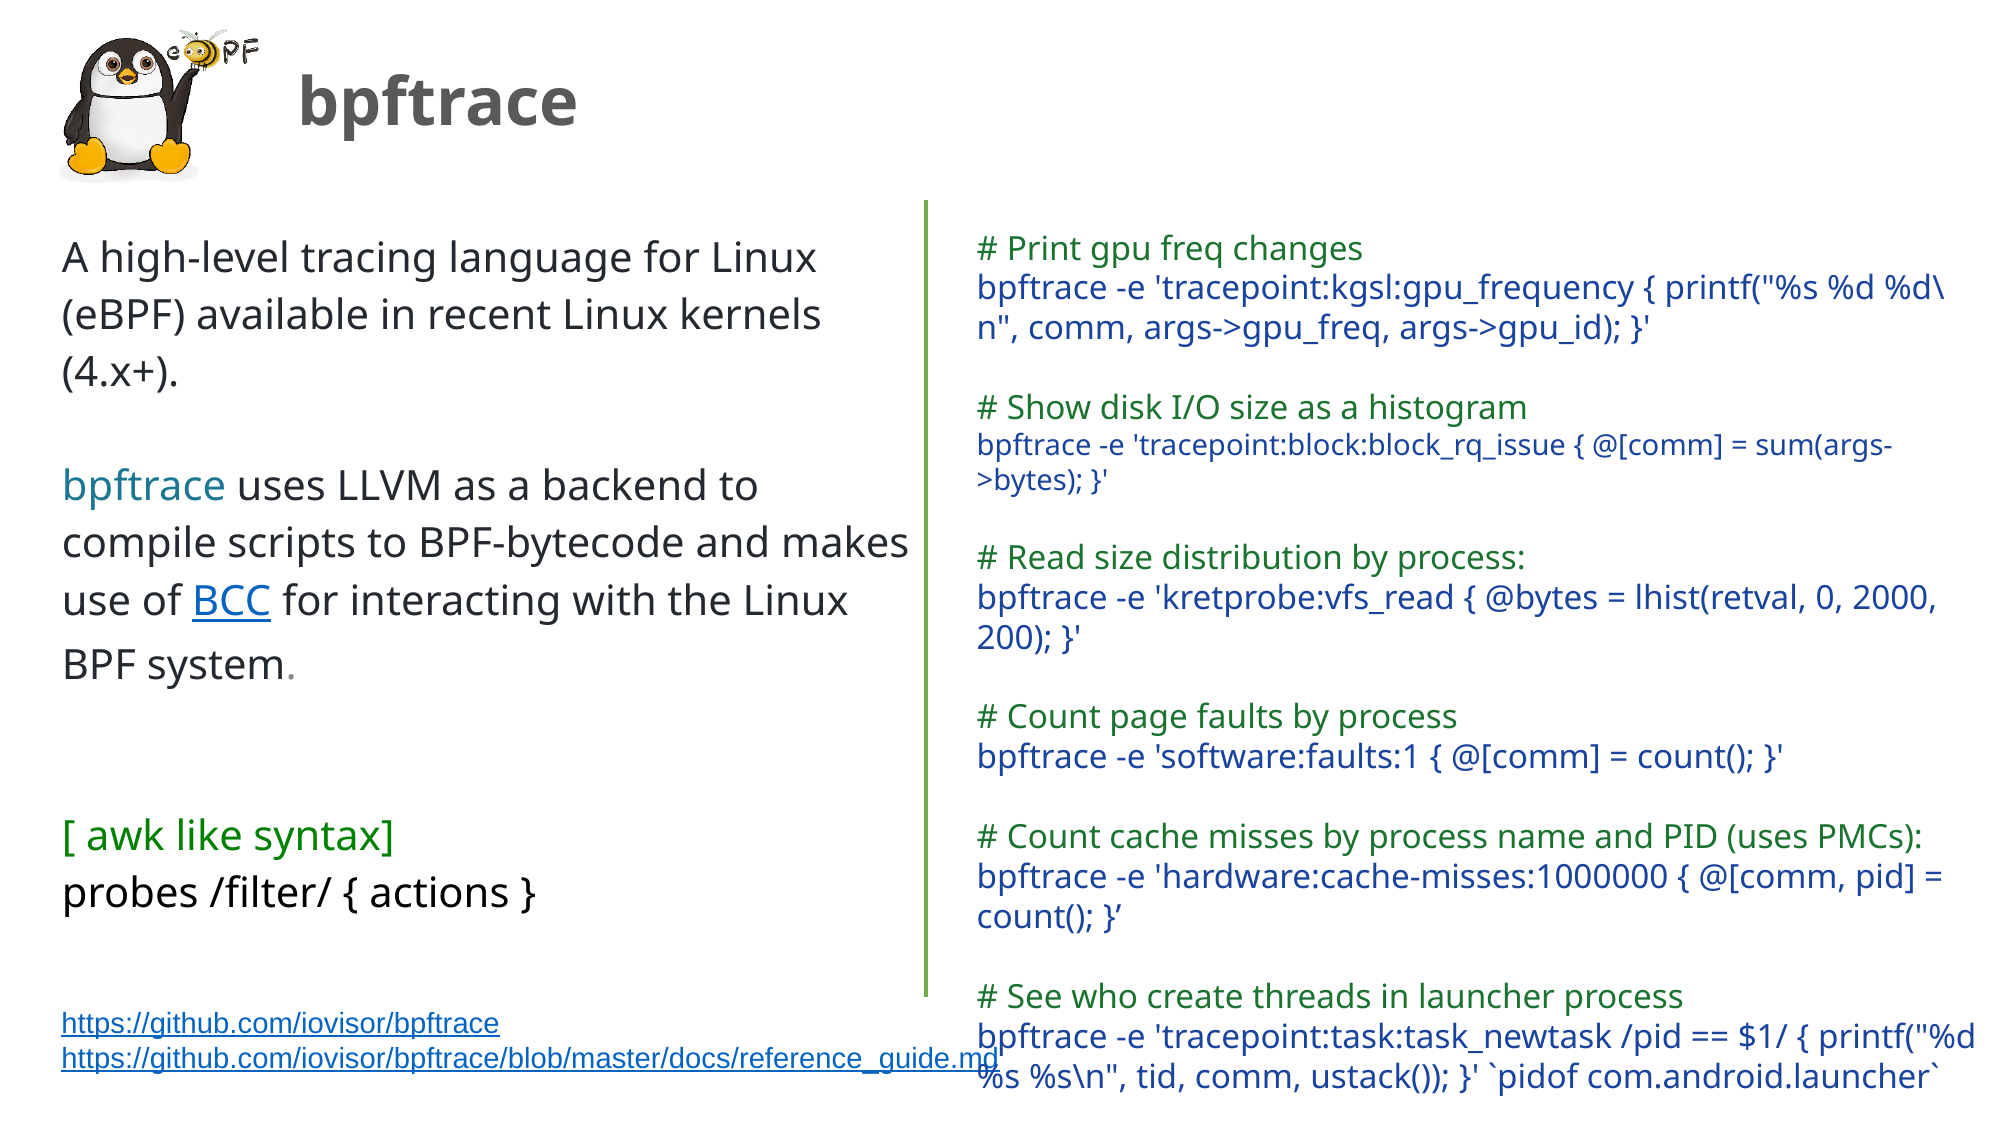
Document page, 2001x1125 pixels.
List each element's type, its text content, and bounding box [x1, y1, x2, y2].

picture [46, 0, 265, 200]
text_box https://github.com/iovisor/bpftrace https://github.com/iovisor/bpftrace/blob/master/docs/reference_guide.md [46, 996, 961, 1082]
text_box A high-level tracing language for Linux (eBPF) available in recent Linux kernels (4.x+). bpftrace uses LLVM as a backend to compile scripts to BPF-bytecode and makes use of BCC for interacting with the Linux BPF system. [ awk like syntax] probes /filter/ { actions } [46, 216, 924, 917]
text_box # Print gpu freq changes bpftrace -e 'tracepoint:kgsl:gpu_frequency { printf("%s %d %d\n", comm, args->gpu_freq, args->gpu_id); }' # Show disk I/O size as a histogram bpftrace -e 'tracepoint:block:block_rq_issue { @[comm] = sum(args->bytes); }' # Read size distribution by process: bpftrace -e 'kretprobe:vfs_read { @bytes = lhist(retval, 0, 2000, 200); }' # Count page faults by process bpftrace -e 'software:faults:1 { @[comm] = count(); }' # Count cache misses by process name and PID (uses PMCs): bpftrace -e 'hardware:cache-misses:1000000 { @[comm, pid] = count(); }’ # See who create threads in launcher process bpftrace -e 'tracepoint:task:task_newtask /pid == $1/ { printf("%d %s %s\n", tid, comm, ustack()); }' `pidof com.android.launcher` [961, 219, 2000, 1125]
text_box bpftrace [282, 51, 926, 147]
